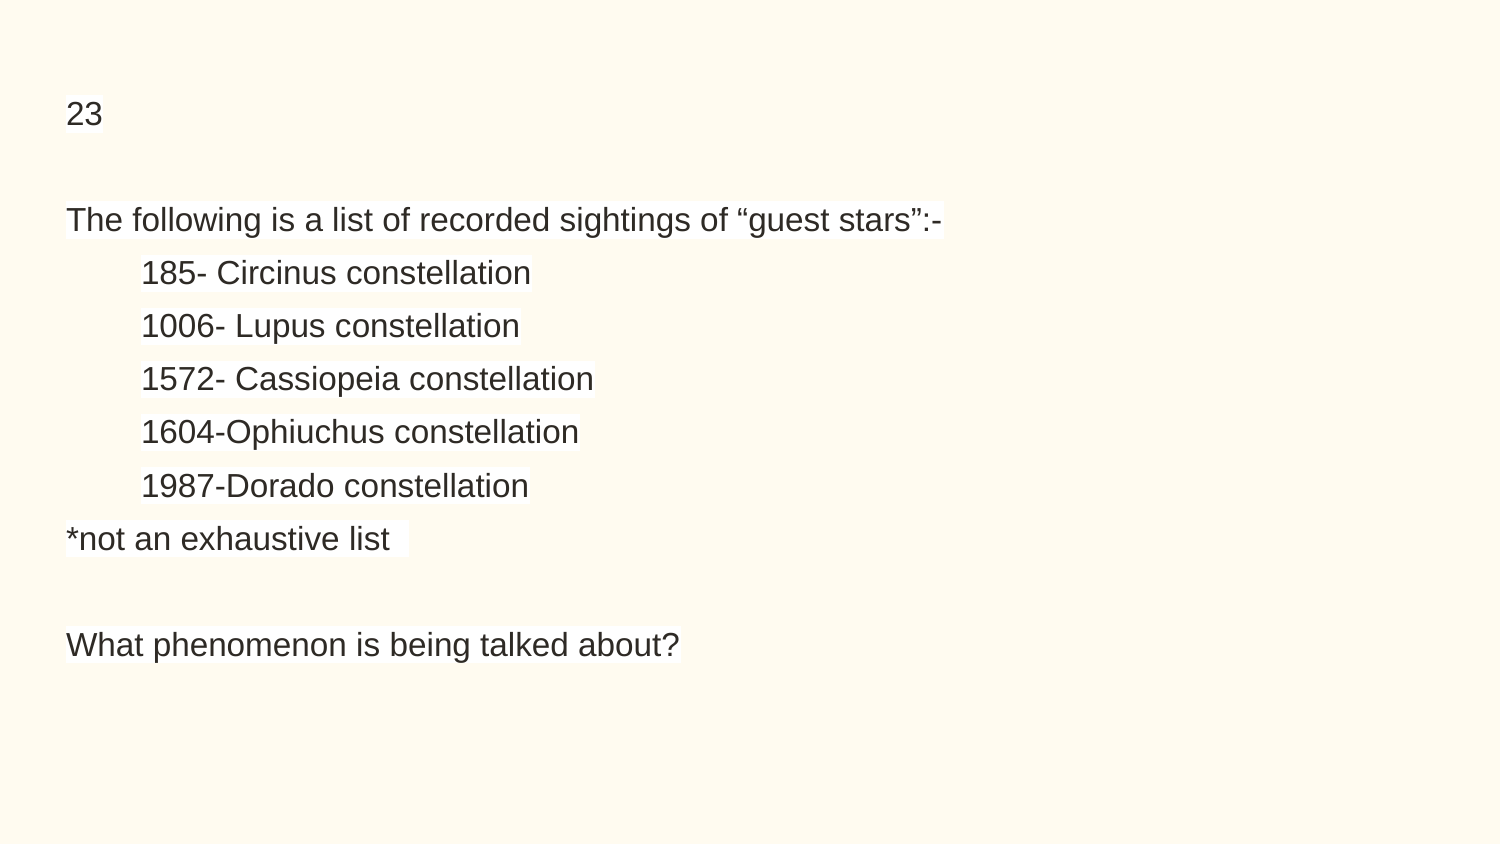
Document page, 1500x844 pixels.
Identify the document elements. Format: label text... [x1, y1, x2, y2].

list 23 The following is a list of recorded sightings of “guest stars”:- 185- Circinus constellation 1006- Lupus constellation 1572- Cassiopeia constellation 1604-Ophiuchus constellation 1987-Dorado constellation *not an exhaustive list What phenomenon is being talked about? [51, 63, 1484, 750]
